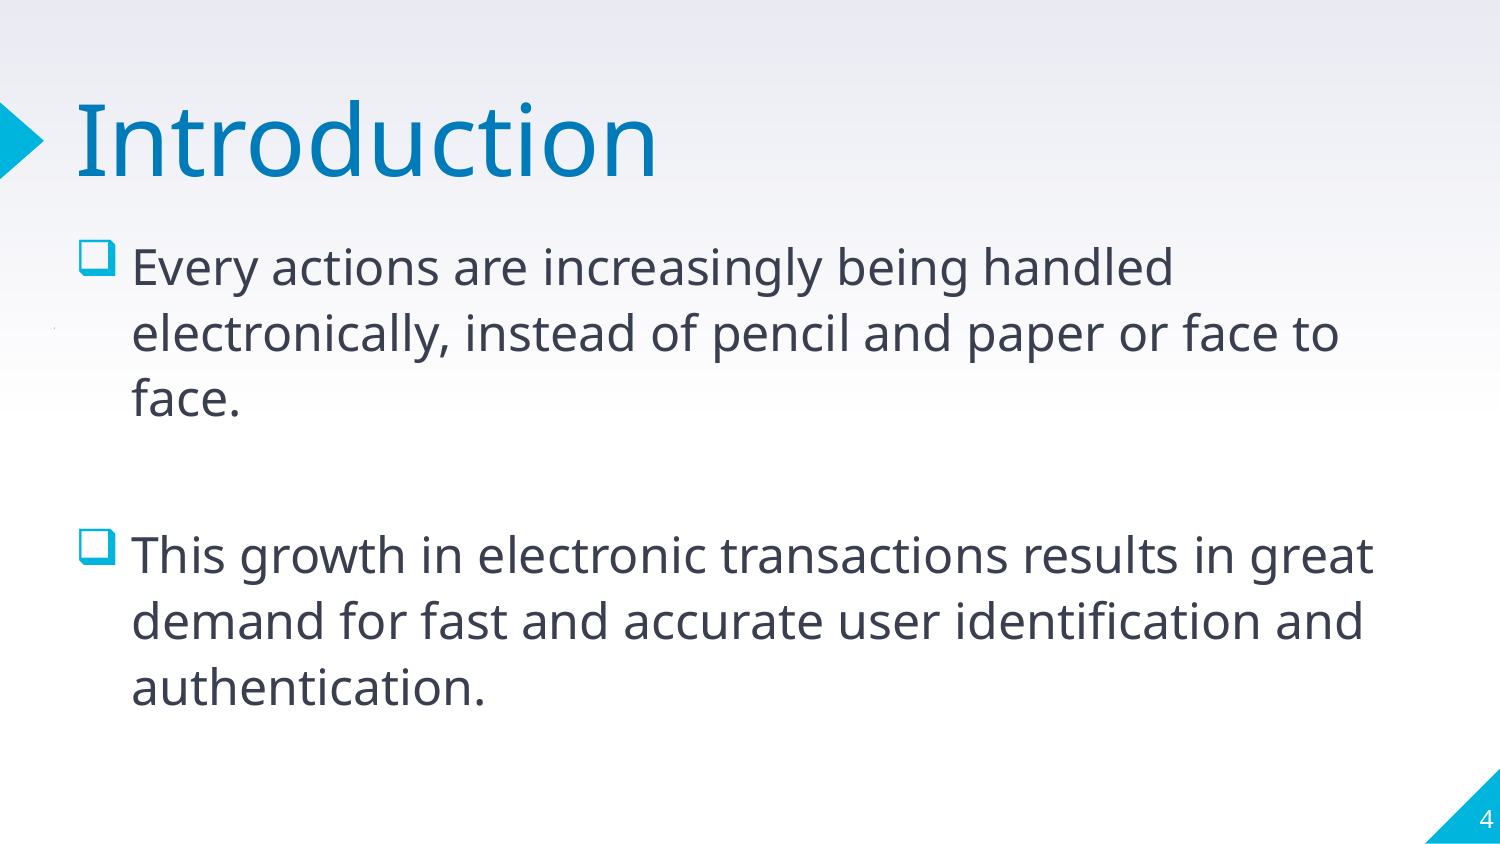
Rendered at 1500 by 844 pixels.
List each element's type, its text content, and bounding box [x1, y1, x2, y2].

title Introduction [75, 99, 1001, 214]
slide_number 4 [1418, 760, 1494, 838]
list Every actions are increasingly being handled electronically, instead of pencil and paper or face to face. This growth in electronic transactions results in great demand for fast and accurate user identification and authentication. [75, 229, 1425, 767]
list 1 [54, 327, 75, 335]
